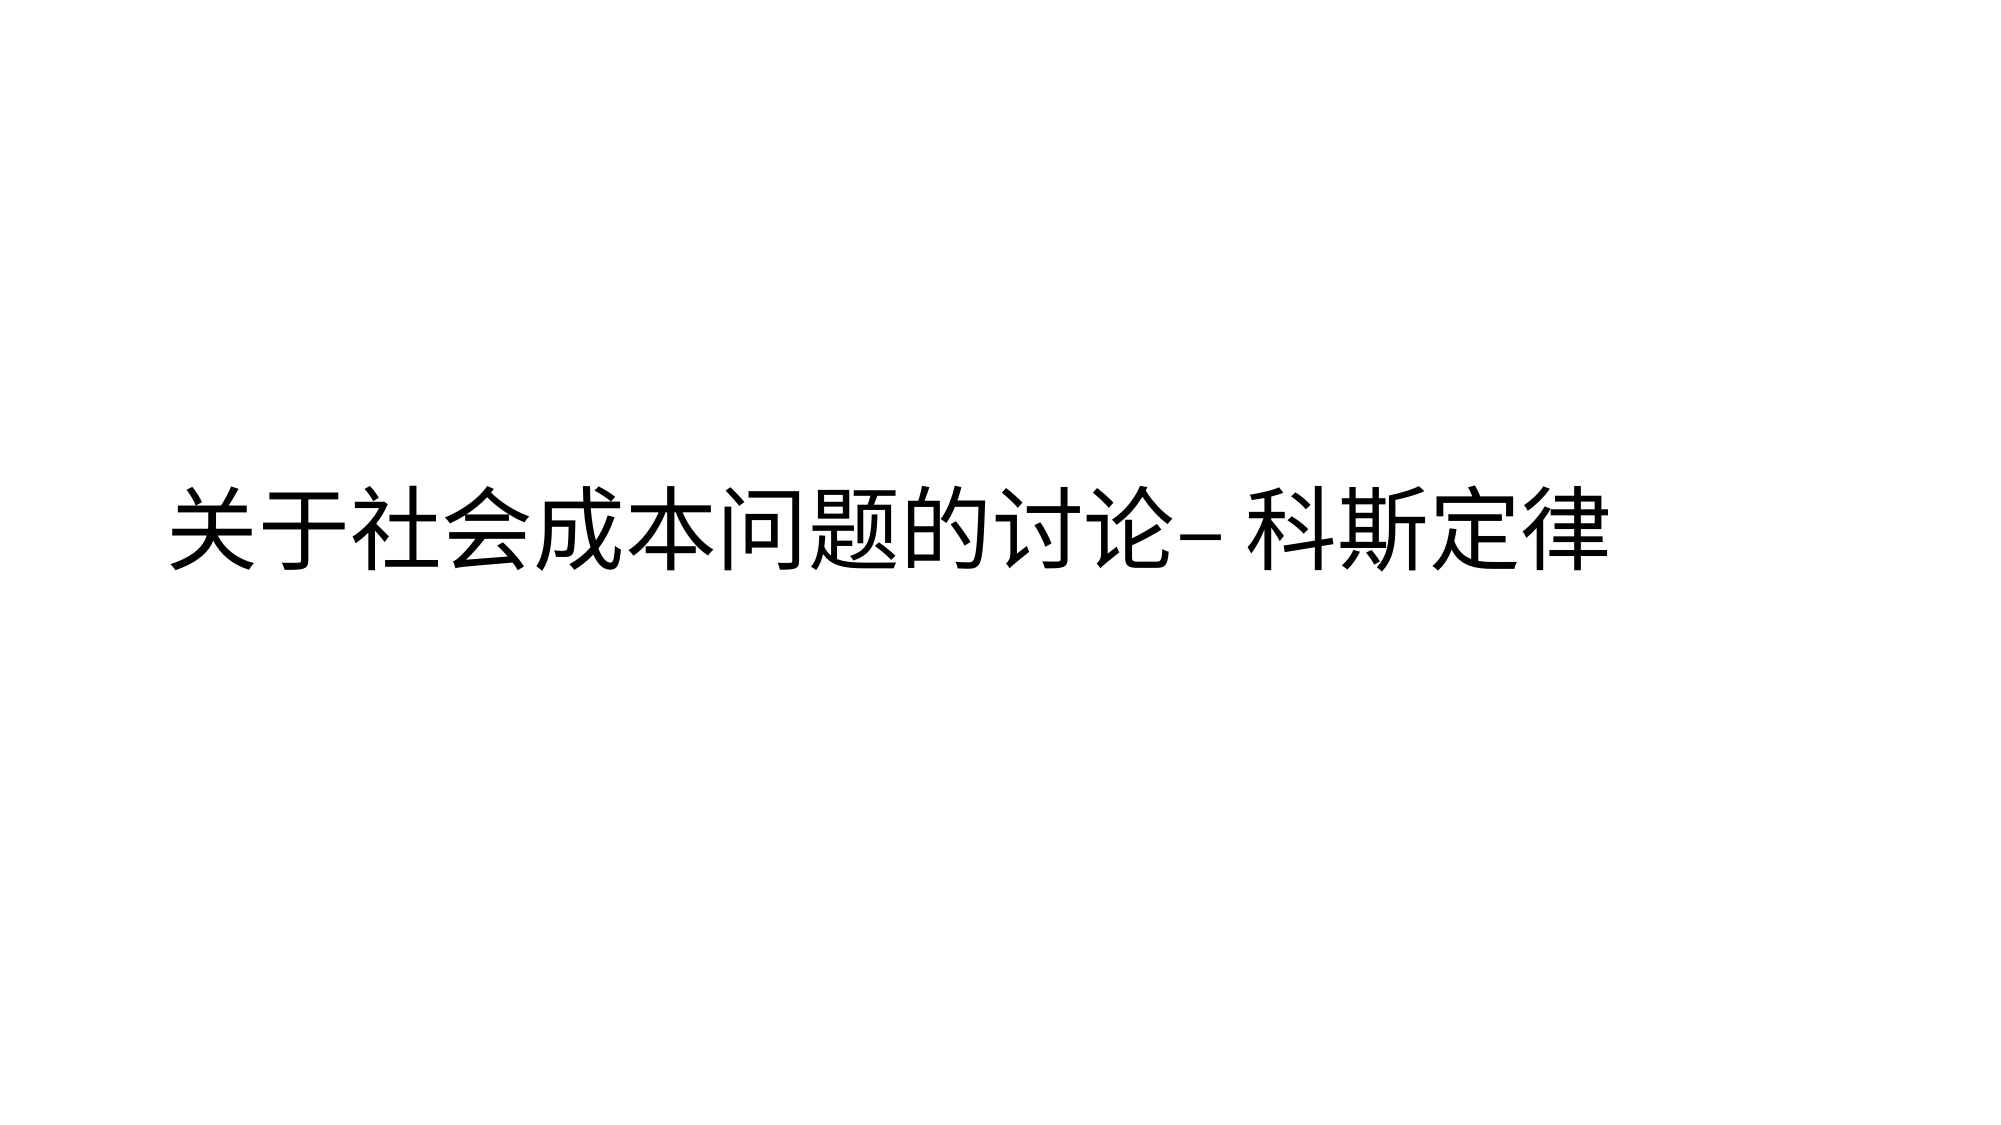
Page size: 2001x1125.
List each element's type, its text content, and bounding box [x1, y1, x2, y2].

title 关于社会成本问题的讨论– 科斯定律 [151, 424, 1877, 643]
